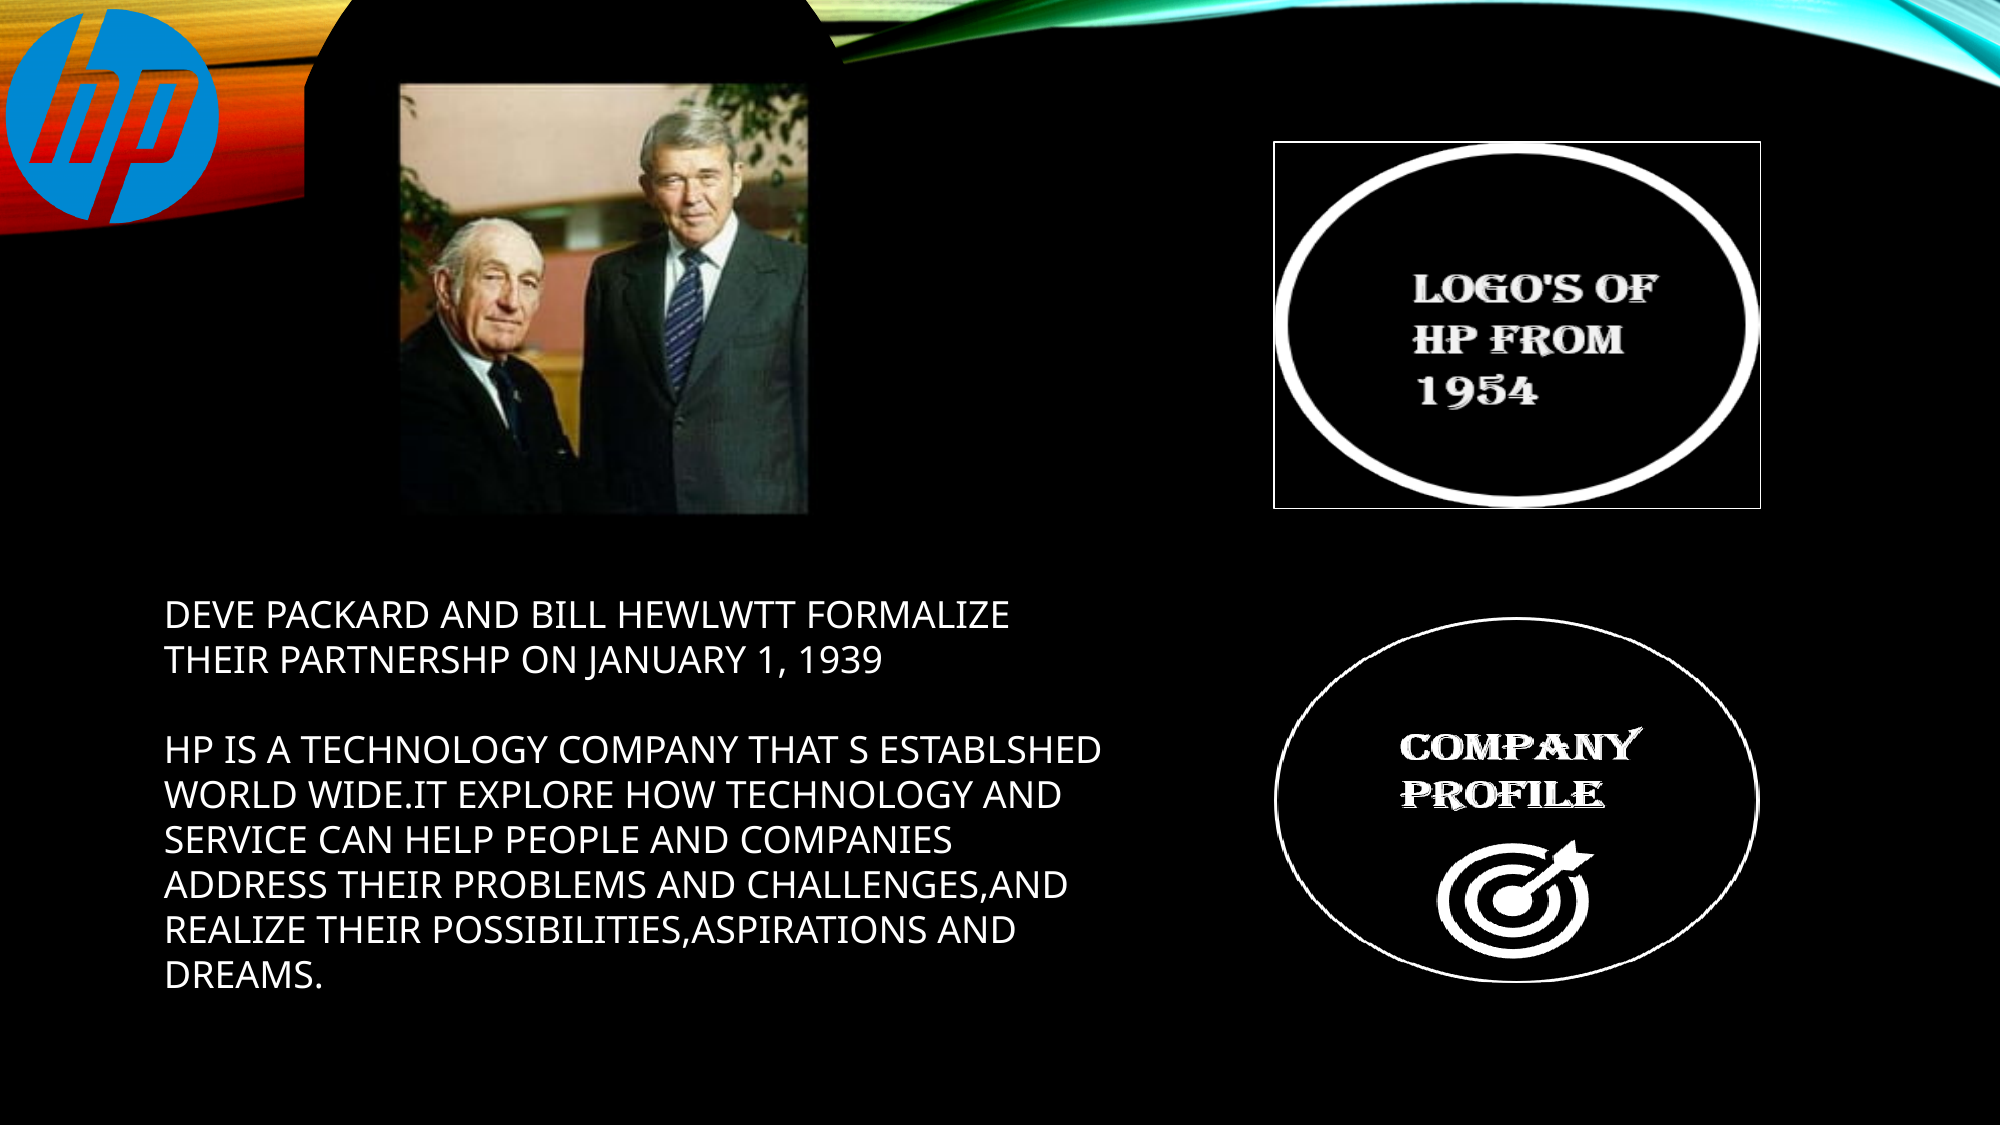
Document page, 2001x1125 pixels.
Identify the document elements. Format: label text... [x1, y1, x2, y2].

picture [1274, 617, 1760, 983]
picture [0, 0, 2000, 553]
picture [1275, 143, 1760, 508]
text_box DEVE PACKARD AND BILL HEWLWTT FORMALIZE THEIR PARTNERSHP ON JANUARY 1, 1939 HP IS A TECHNOLOGY COMPANY THAT S ESTABLSHED WORLD WIDE.IT EXPLORE HOW TECHNOLOGY AND SERVICE CAN HELP PEOPLE AND COMPANIES ADDRESS THEIR PROBLEMS AND CHALLENGES,AND REALIZE THEIR POSSIBILITIES,ASPIRATIONS AND DREAMS. [149, 268, 1124, 1004]
